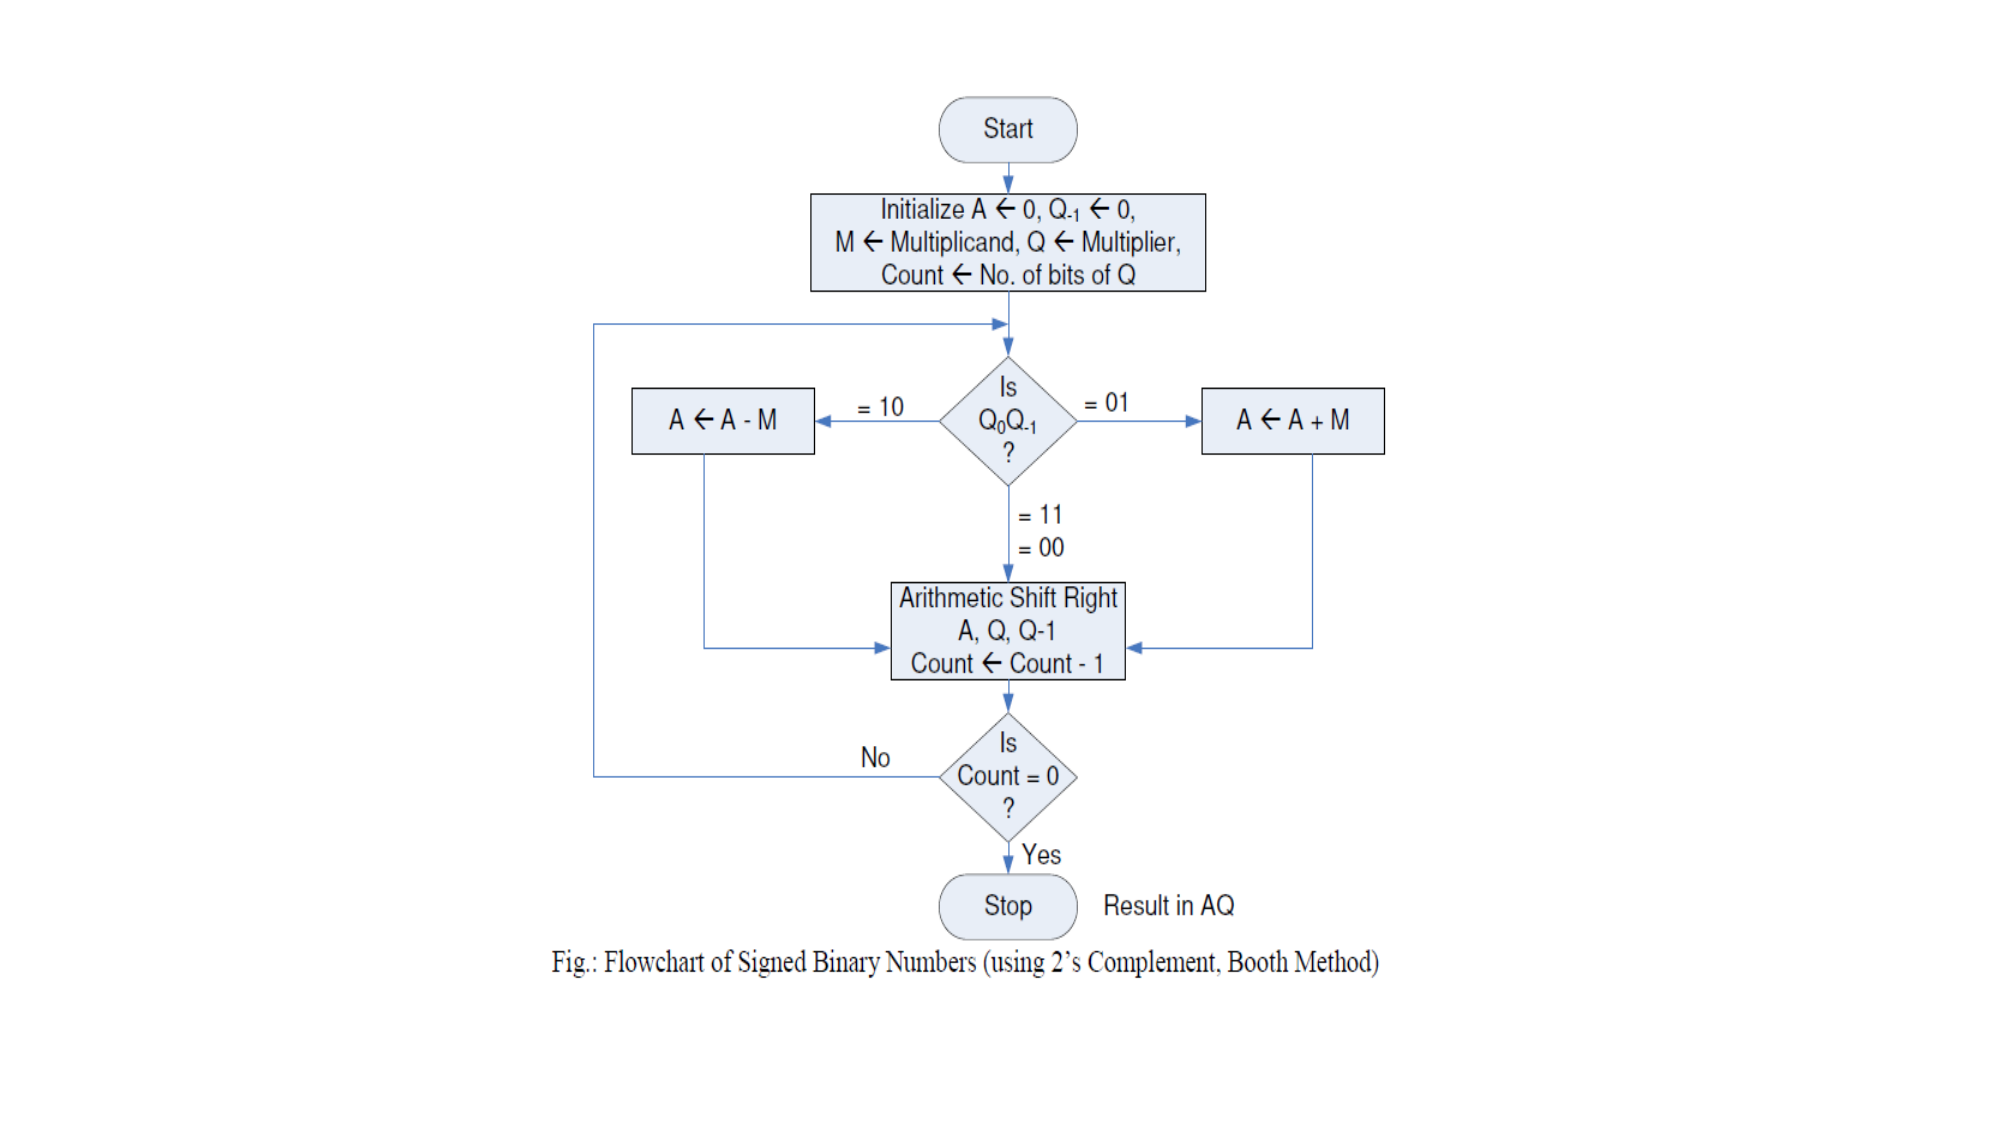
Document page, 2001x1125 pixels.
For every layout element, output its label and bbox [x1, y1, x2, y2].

list [508, 80, 1492, 1005]
